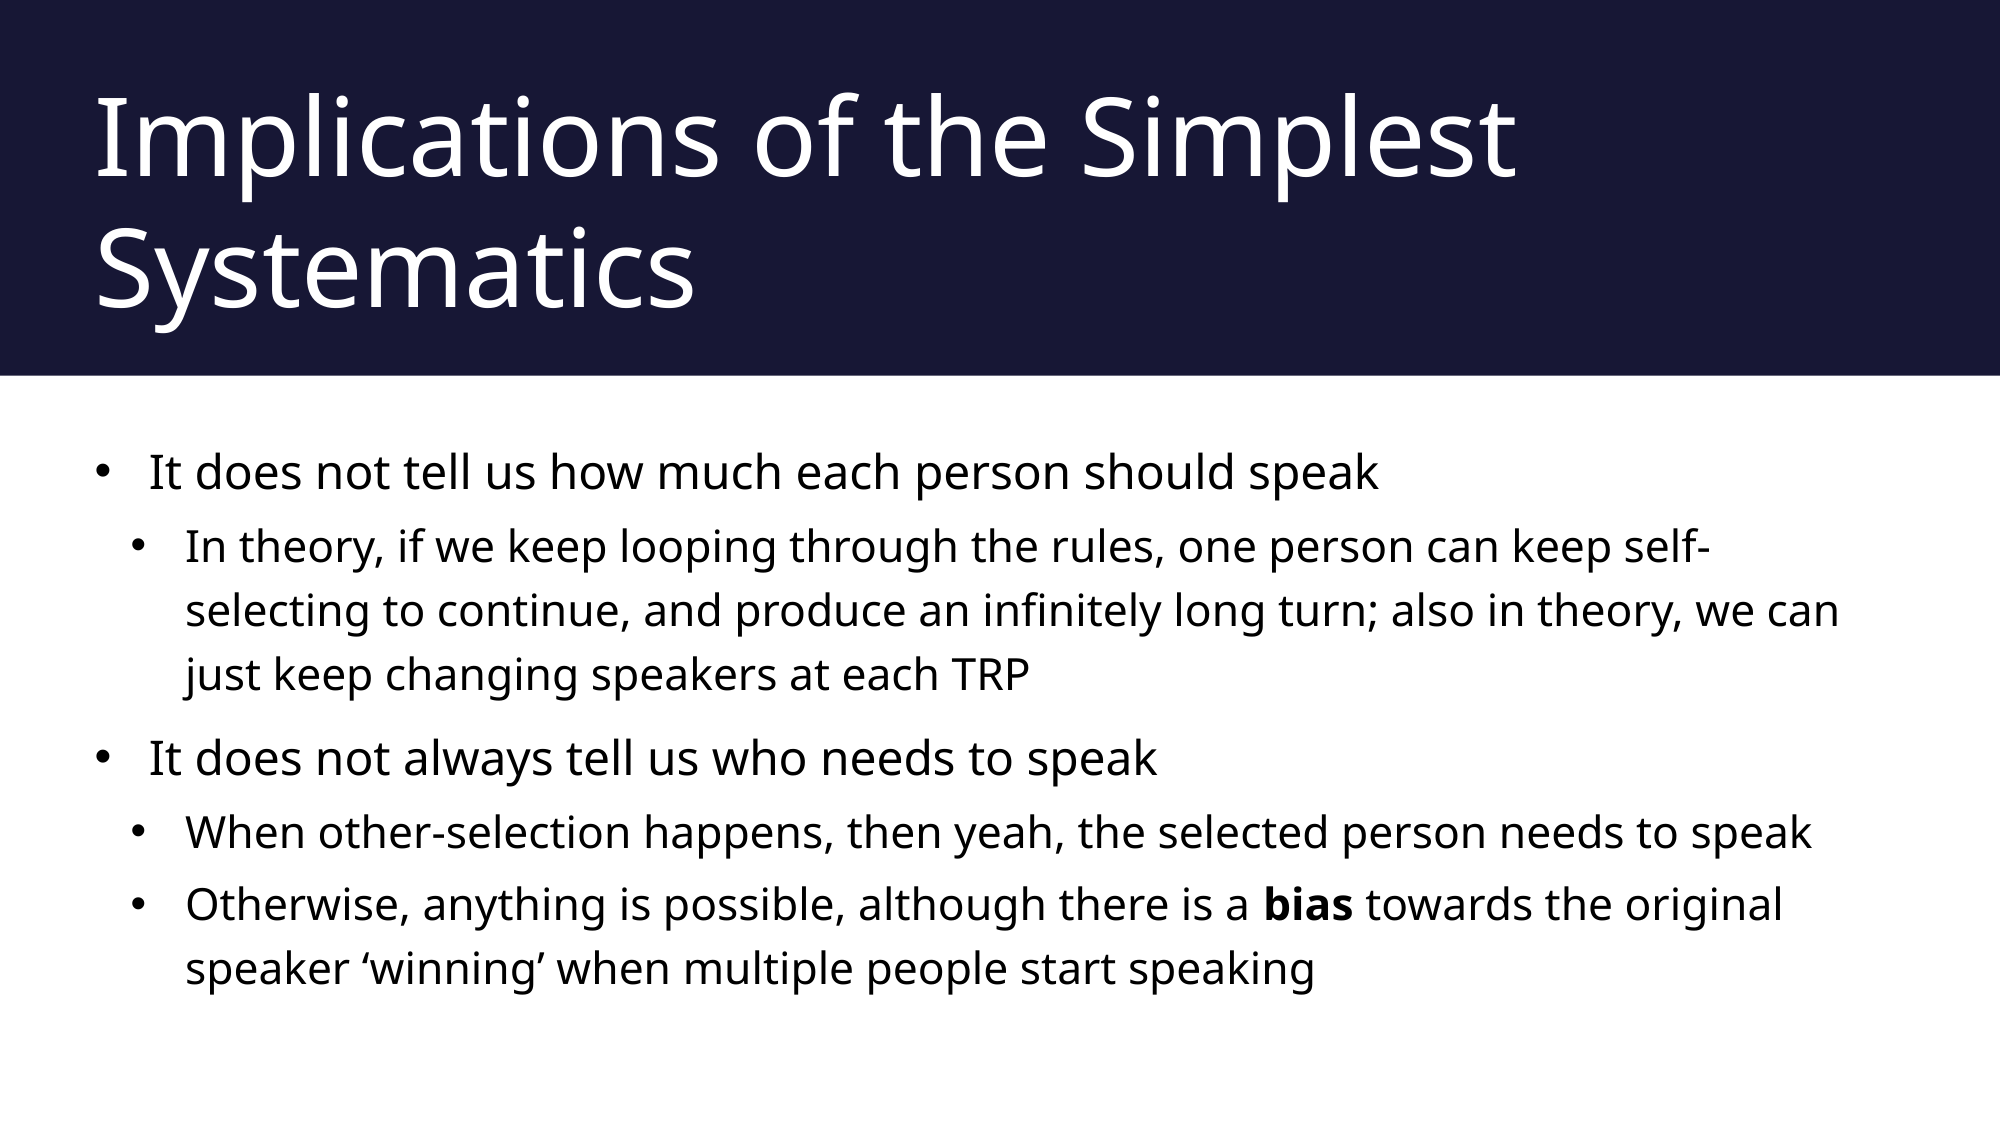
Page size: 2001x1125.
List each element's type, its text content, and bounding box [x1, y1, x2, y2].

list It does not tell us how much each person should speak In theory, if we keep looping through the rules, one person can keep self-selecting to continue, and produce an infinitely long turn; also in theory, we can just keep changing speakers at each TRP It does not always tell us who needs to speak When other-selection happens, then yeah, the selected person needs to speak Otherwise, anything is possible, although there is a bias towards the original speaker ‘winning’ when multiple people start speaking [79, 422, 1863, 1014]
title Implications of the Simplest Systematics [79, 59, 1863, 337]
